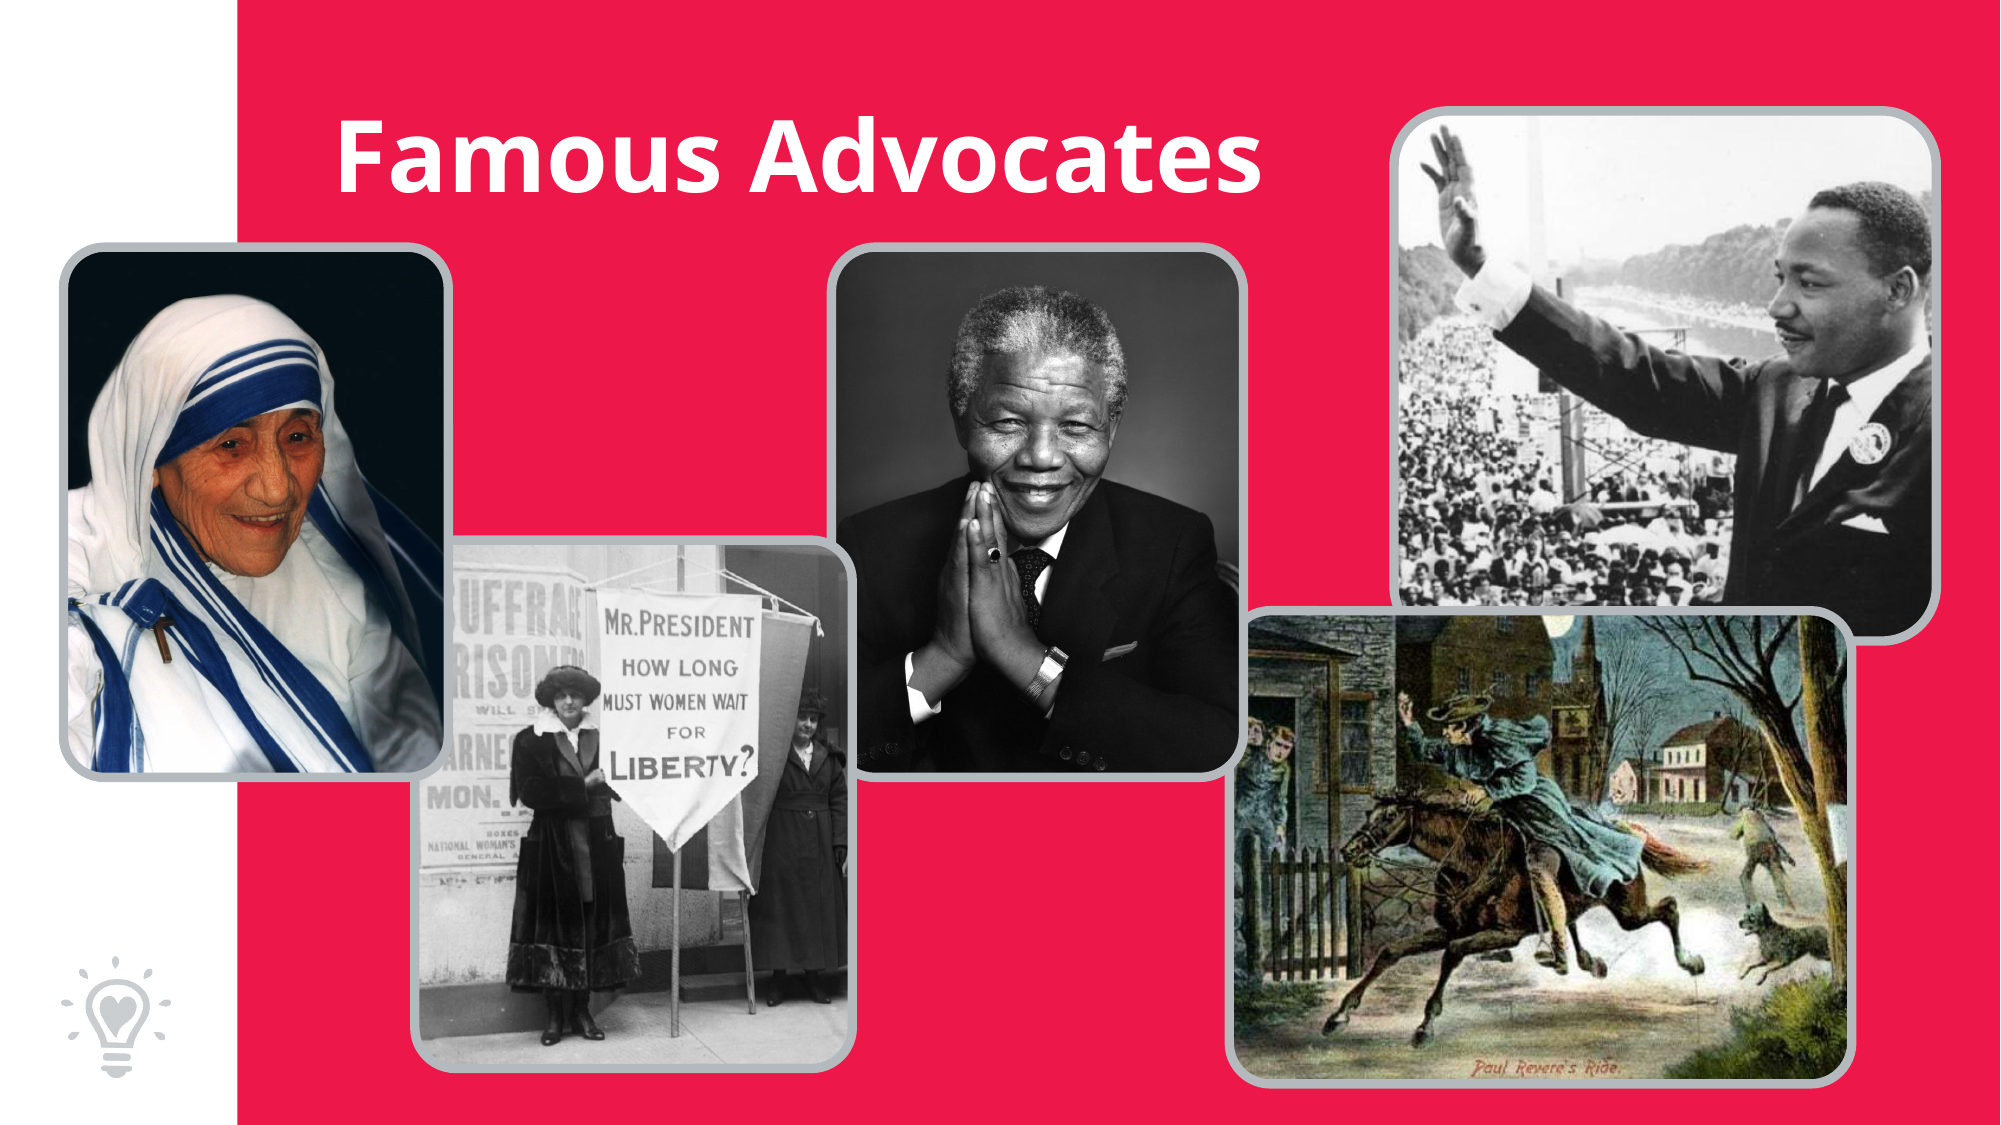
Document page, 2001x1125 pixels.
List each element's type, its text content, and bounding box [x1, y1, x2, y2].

picture [61, 955, 171, 1078]
text_box [0, 0, 238, 1125]
text_box Famous Advocates [318, 85, 1500, 221]
text_box [238, 0, 2000, 1125]
picture [63, 110, 1937, 1085]
